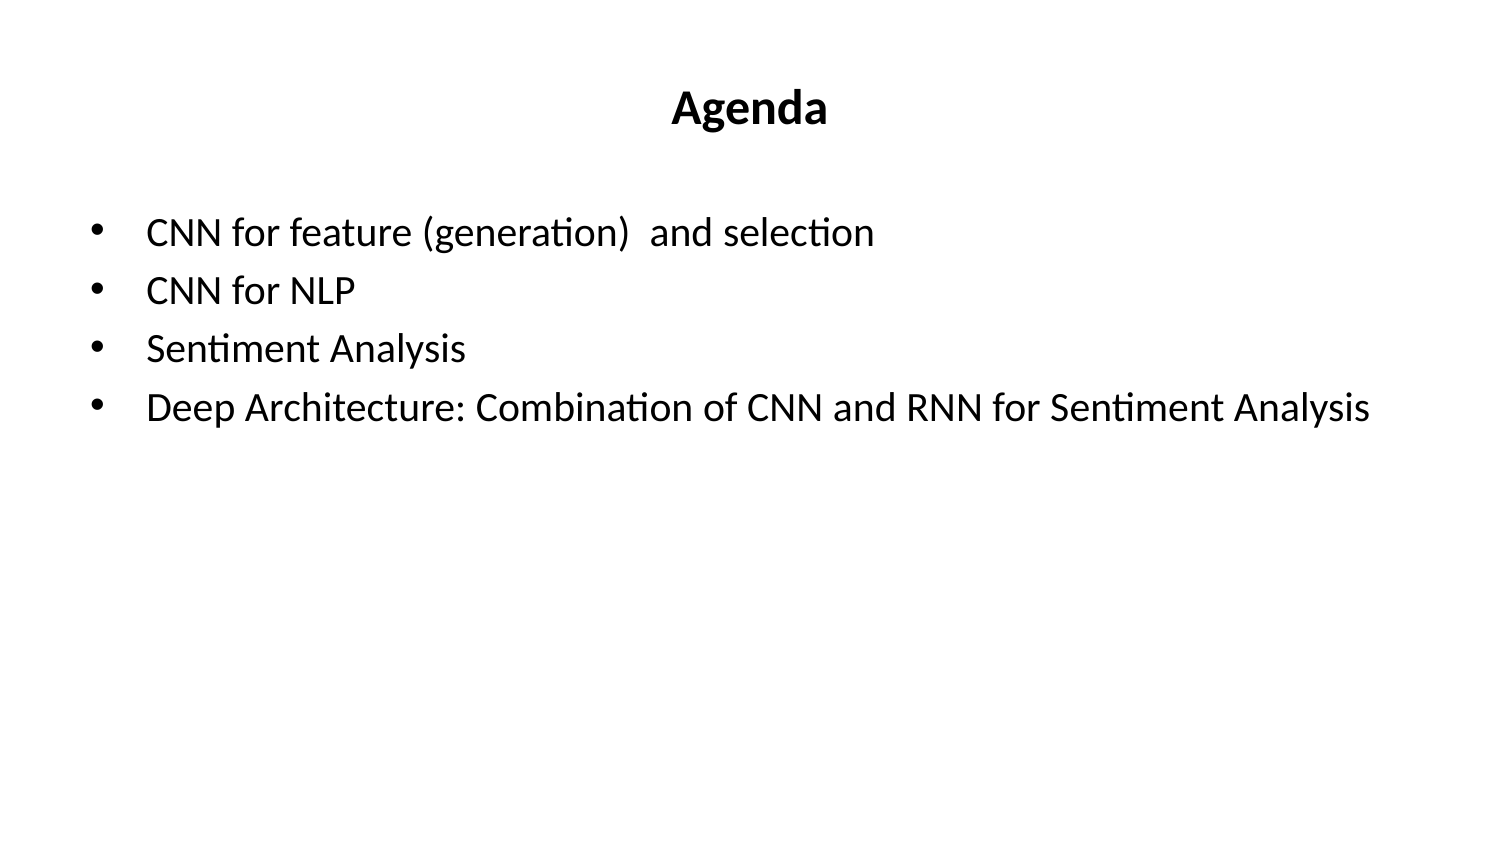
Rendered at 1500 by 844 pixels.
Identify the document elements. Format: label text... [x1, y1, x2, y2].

list CNN for feature (generation) and selection CNN for NLP Sentiment Analysis Deep Architecture: Combination of CNN and RNN for Sentiment Analysis [75, 196, 1425, 701]
title Agenda [75, 33, 1425, 175]
